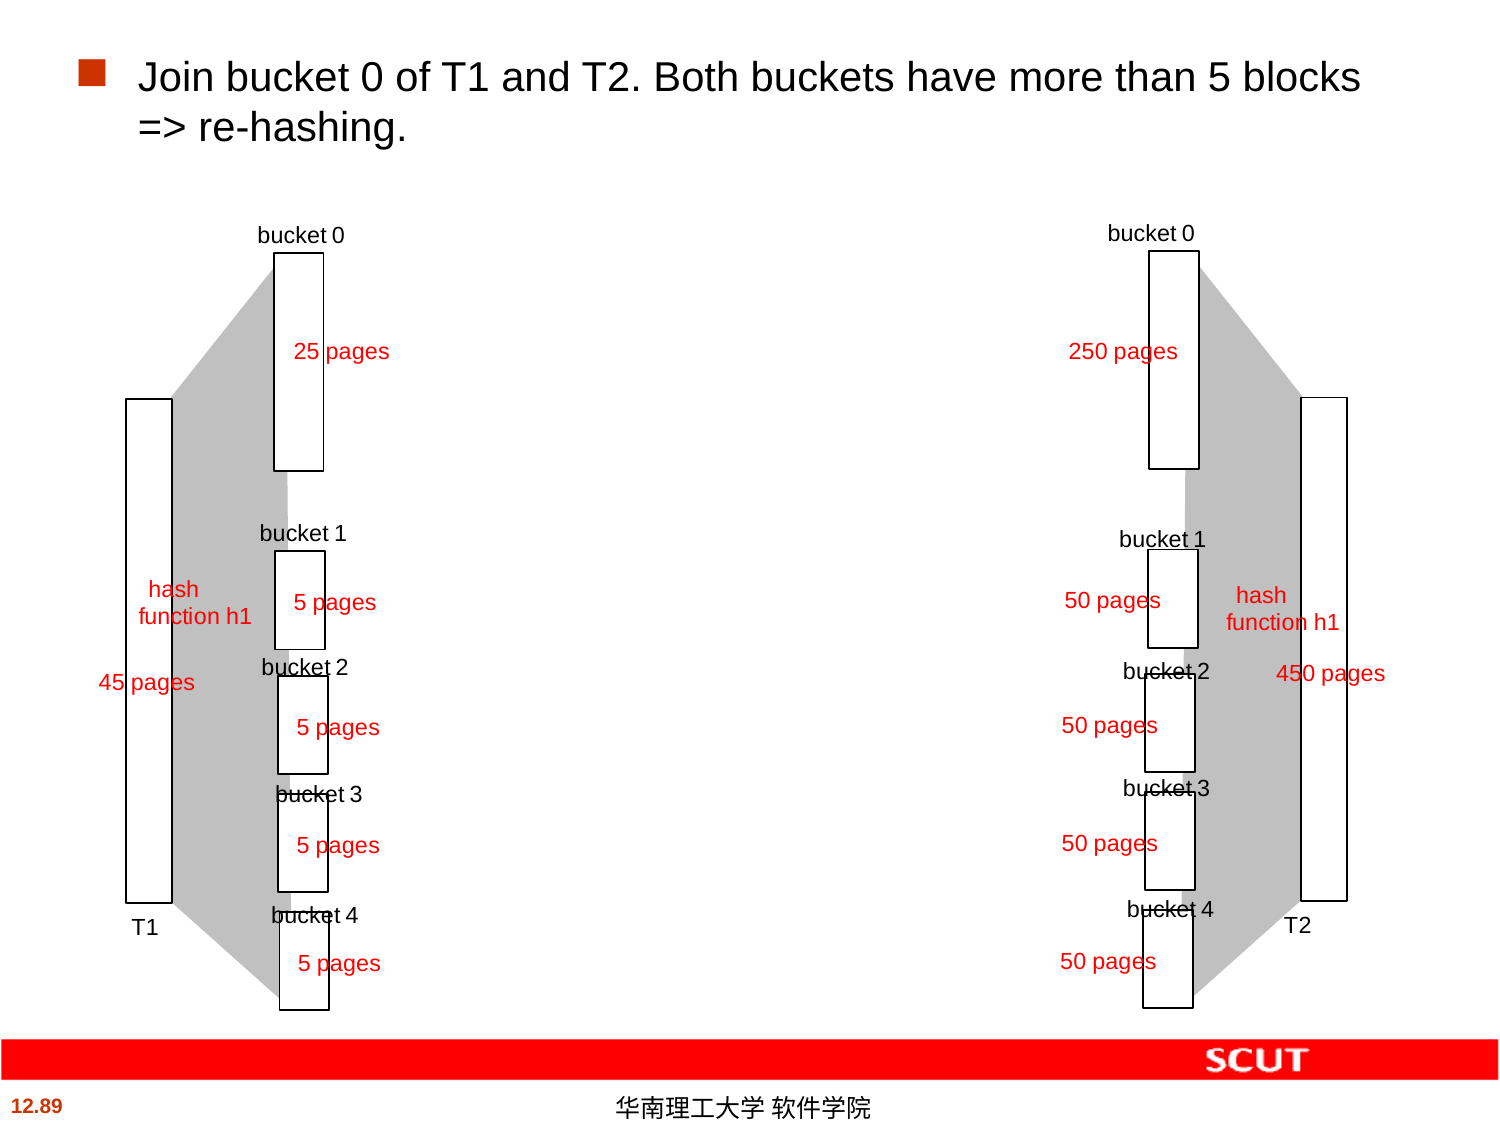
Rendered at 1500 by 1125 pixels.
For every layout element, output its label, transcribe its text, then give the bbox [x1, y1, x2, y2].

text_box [98, 218, 1418, 1012]
picture [0, 1038, 1500, 1083]
list Join bucket 0 of T1 and T2. Both buckets have more than 5 blocks => re-hashing. [66, 42, 1417, 786]
